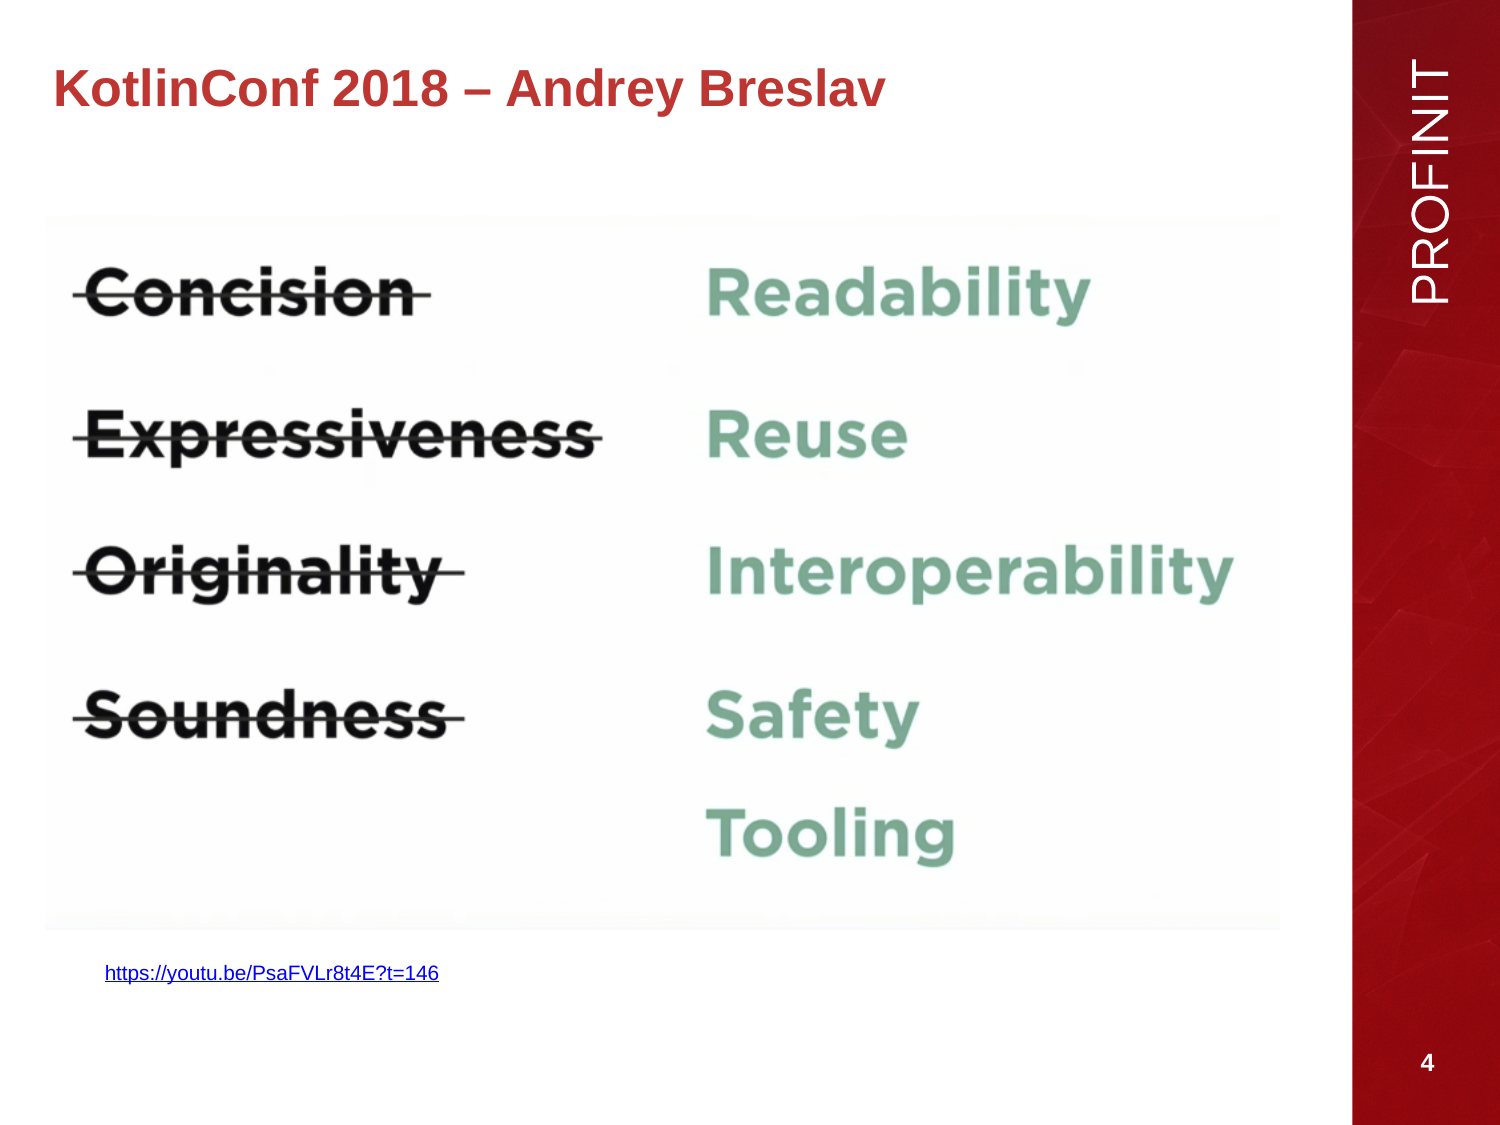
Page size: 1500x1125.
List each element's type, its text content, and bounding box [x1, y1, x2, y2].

text_box KotlinConf 2018 – Andrey Breslav [53, 54, 1294, 173]
picture [1352, 0, 1500, 1125]
text_box https://youtu.be/PsaFVLr8t4E?t=146 [90, 951, 455, 990]
picture [44, 215, 1280, 931]
